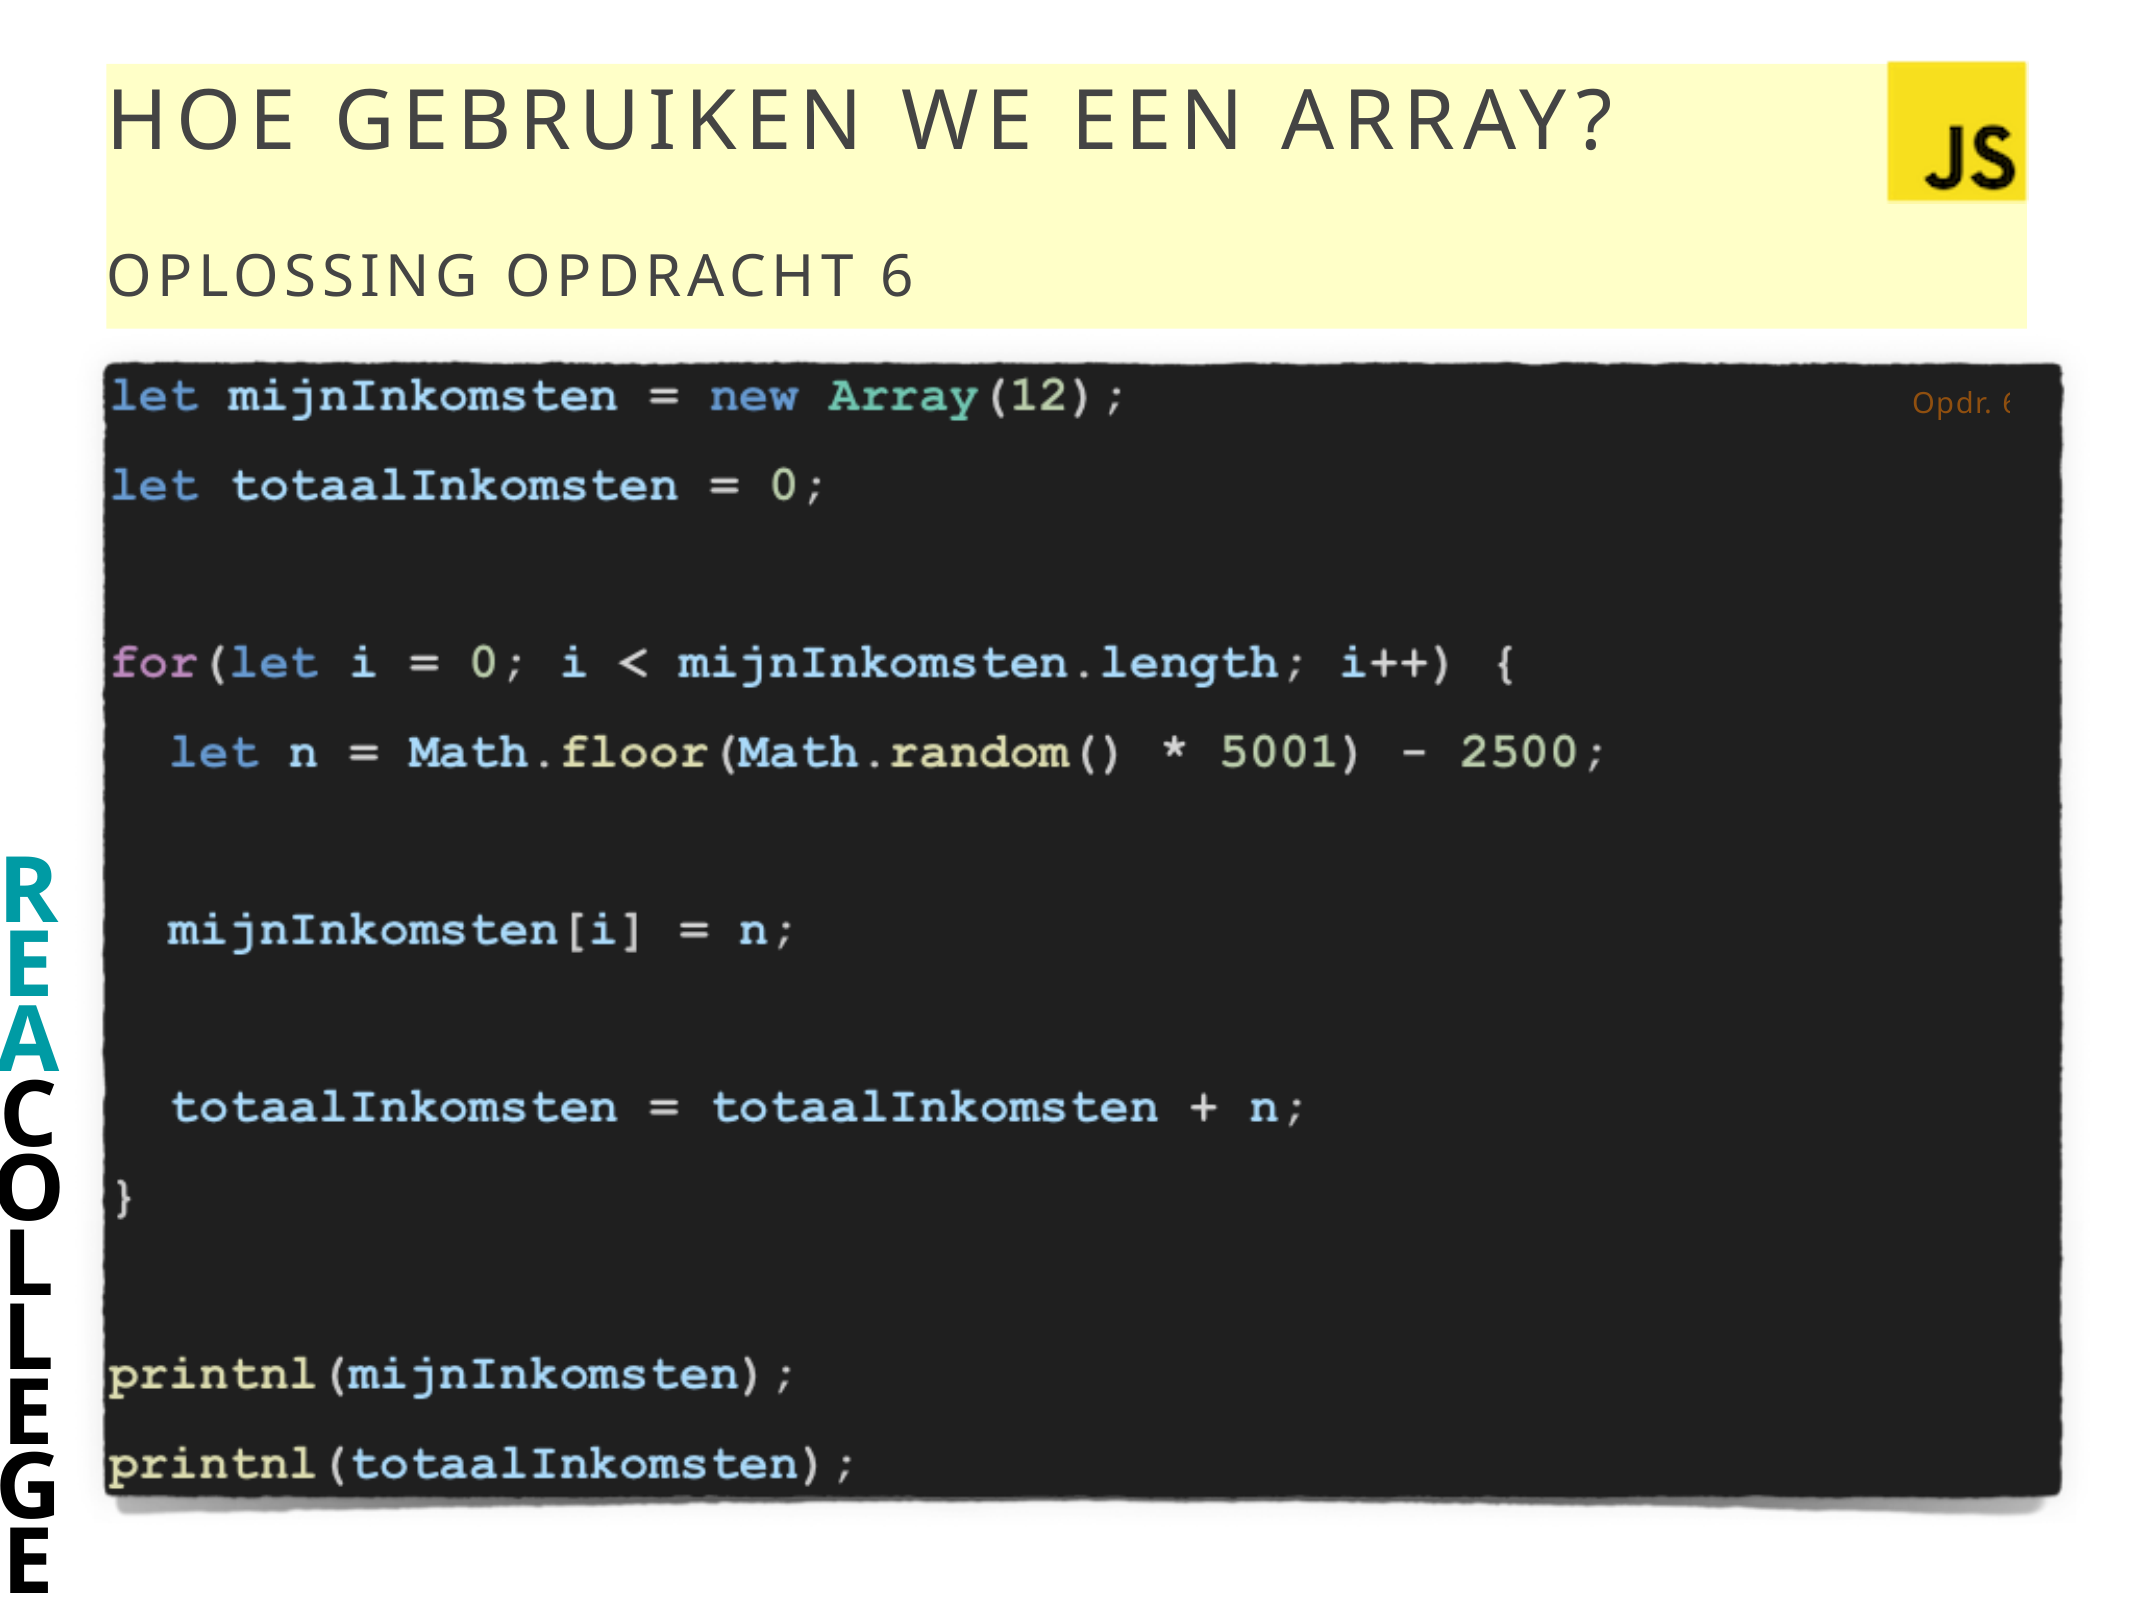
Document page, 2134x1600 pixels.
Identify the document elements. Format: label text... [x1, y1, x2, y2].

title Hoe gebruiken we een array? Oplossing opdracht 6 [105, 63, 2028, 323]
picture [67, 323, 2098, 1536]
picture [1886, 60, 2030, 204]
